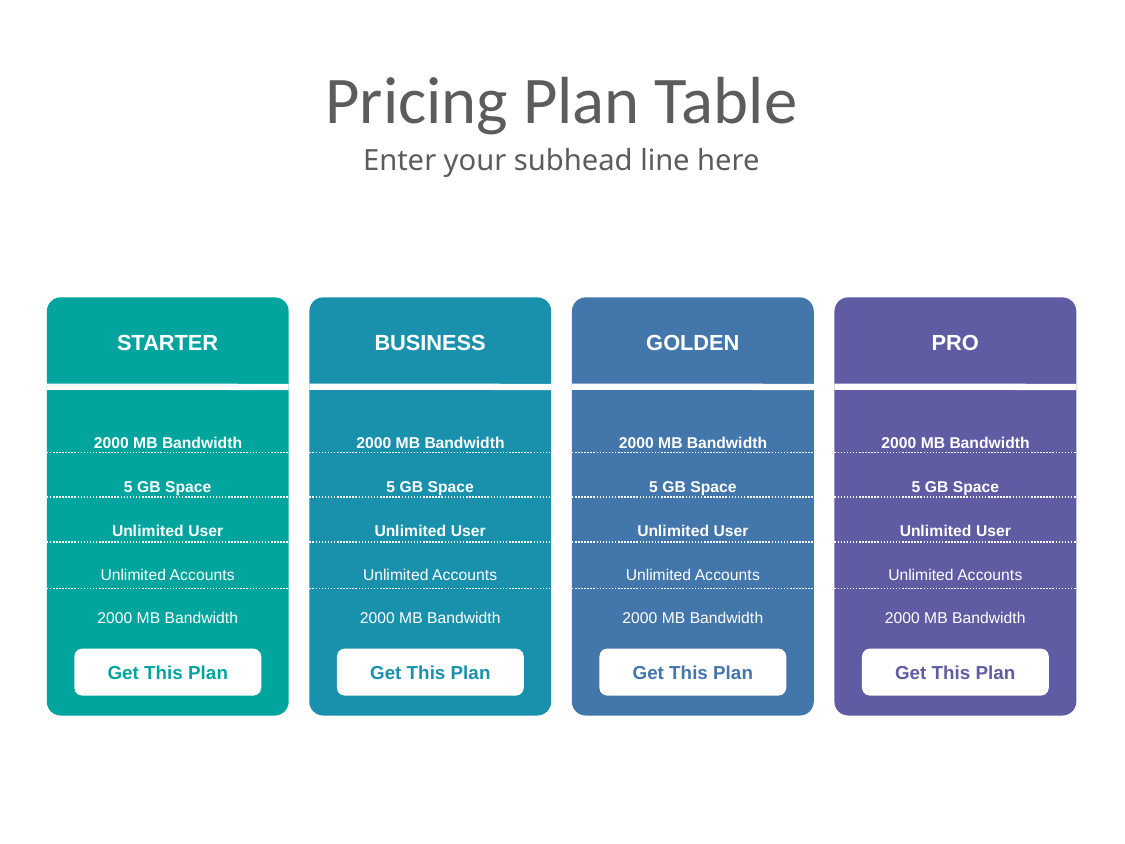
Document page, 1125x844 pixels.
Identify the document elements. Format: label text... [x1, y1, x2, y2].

list Enter your subhead line here [46, 145, 1077, 174]
title Pricing Plan Table [46, 55, 1077, 138]
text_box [571, 297, 814, 716]
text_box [834, 297, 1077, 716]
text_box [46, 297, 289, 716]
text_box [309, 297, 552, 716]
